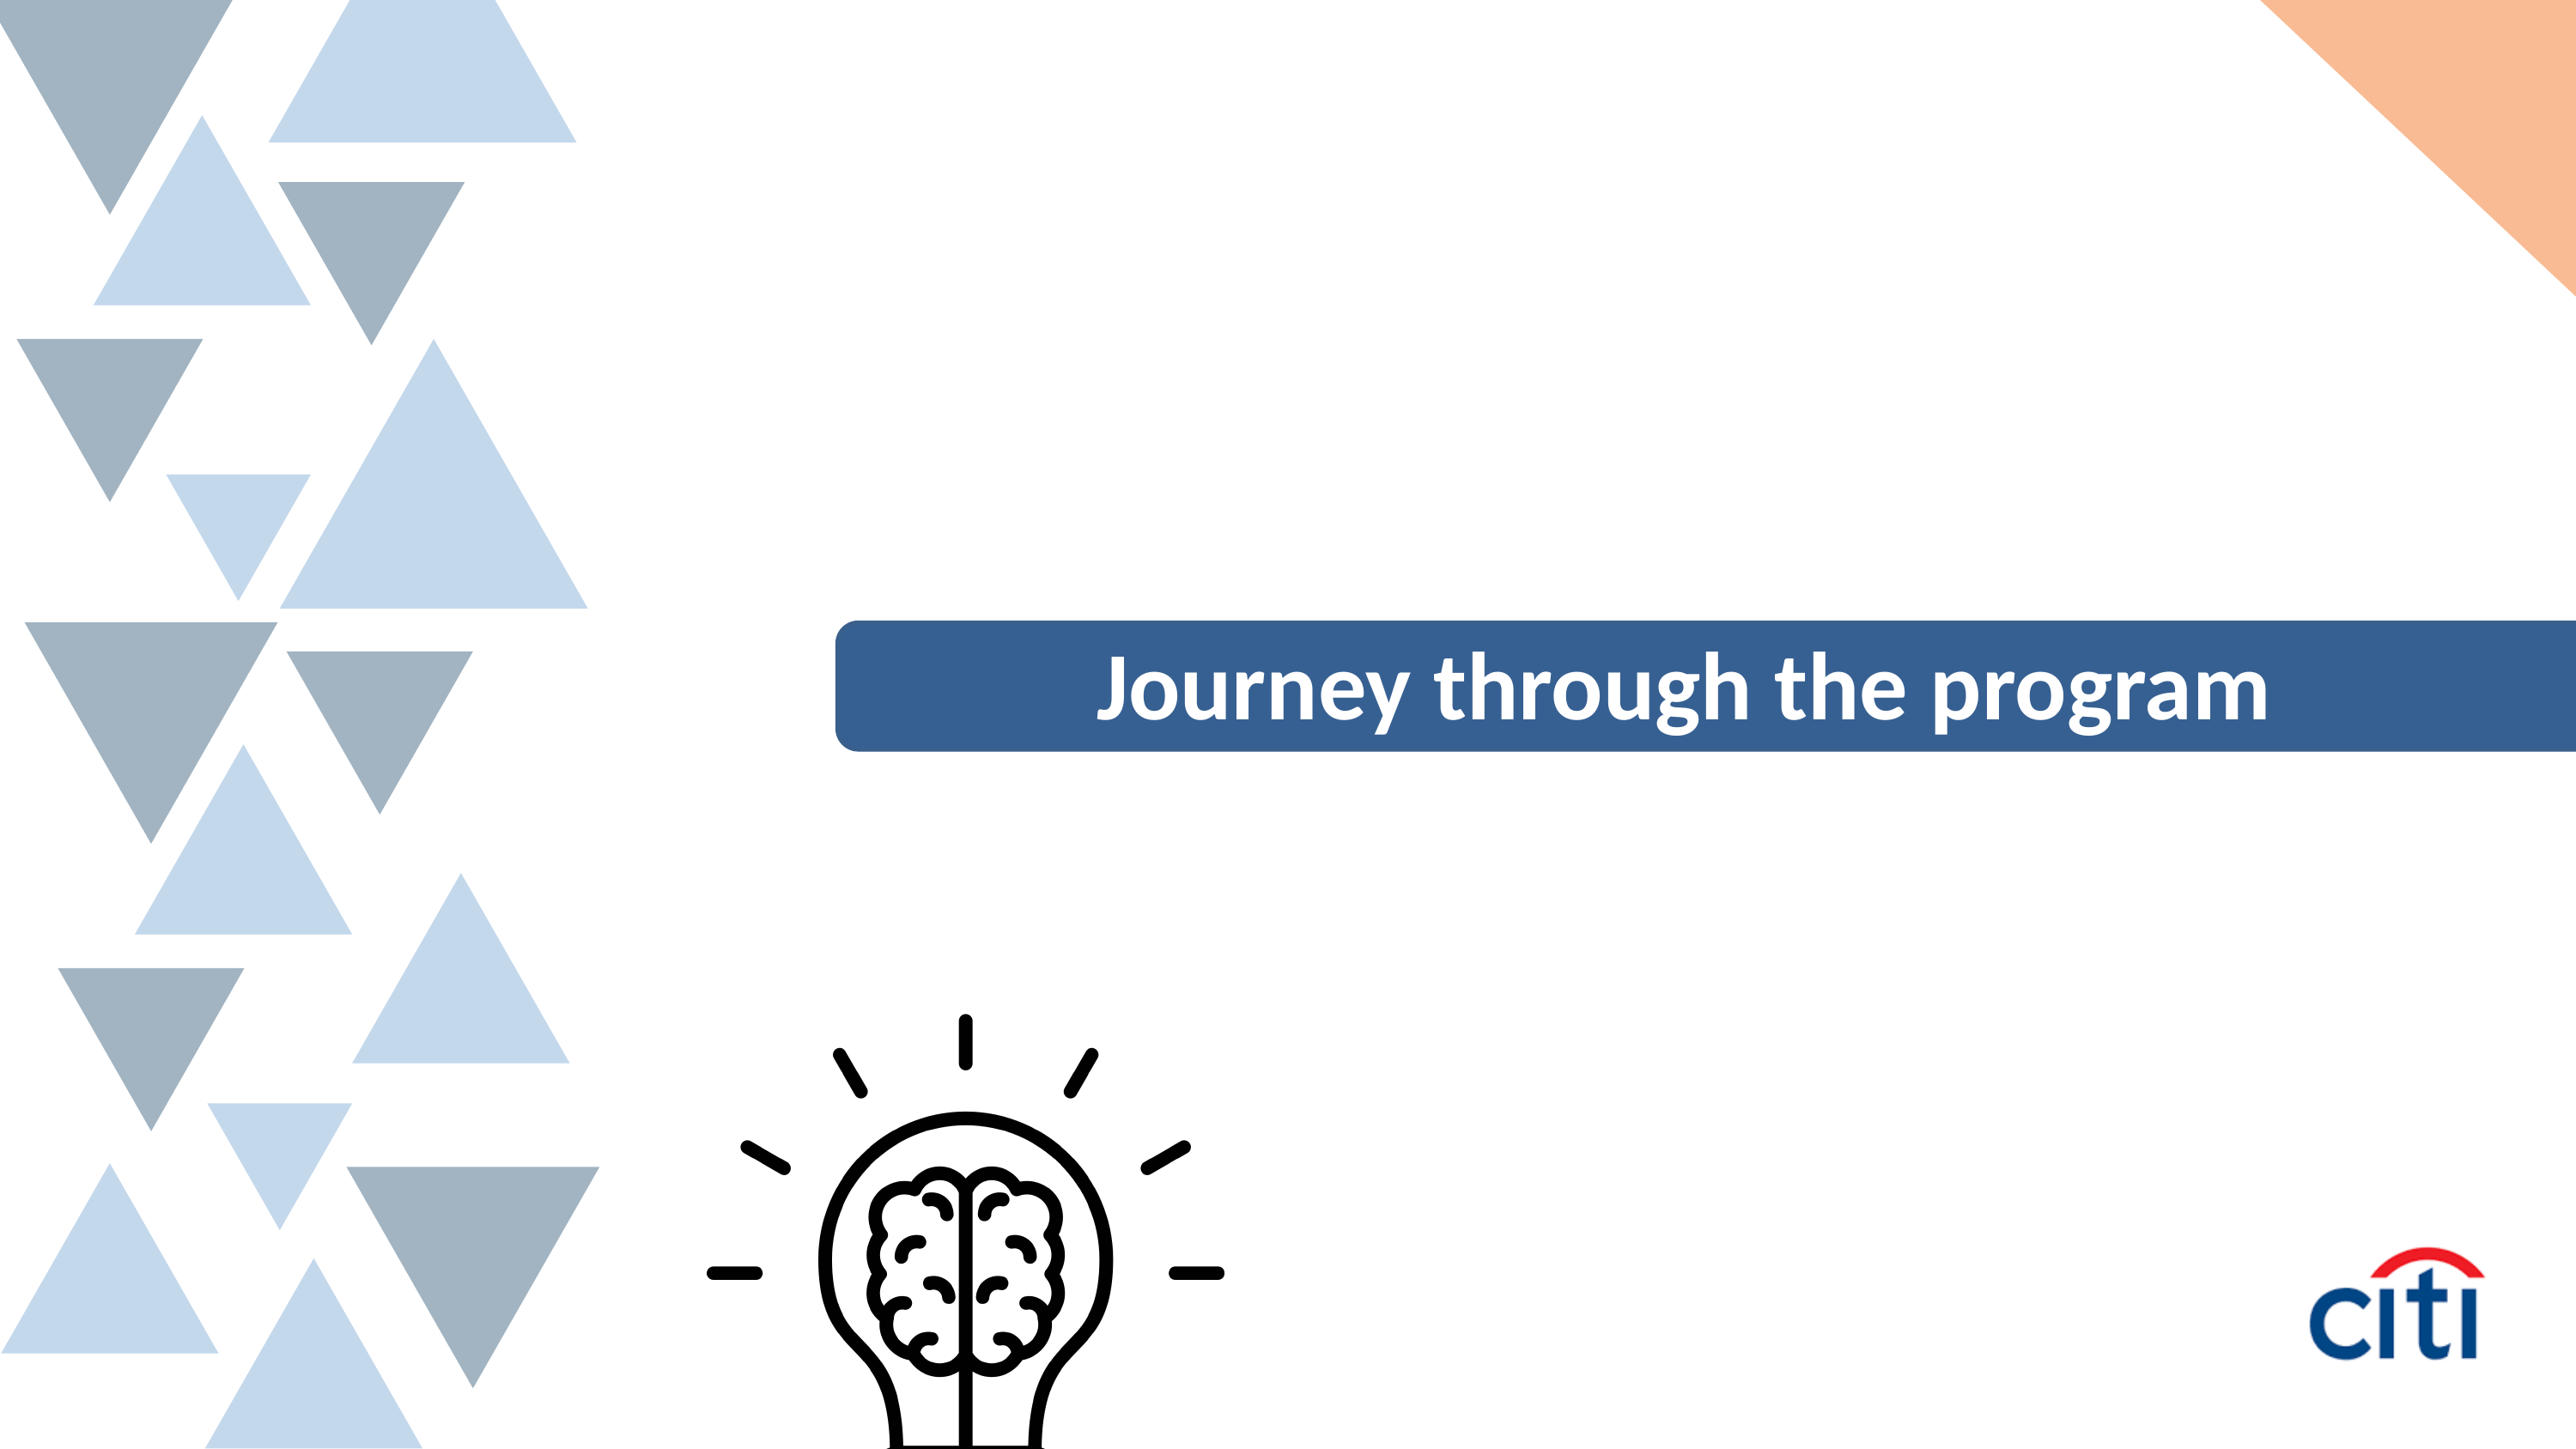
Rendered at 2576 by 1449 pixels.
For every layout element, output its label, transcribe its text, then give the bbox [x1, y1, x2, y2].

picture [2309, 1246, 2487, 1361]
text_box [134, 743, 353, 935]
text_box [835, 620, 2576, 752]
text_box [0, 1162, 219, 1354]
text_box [346, 1167, 600, 1389]
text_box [204, 1258, 423, 1449]
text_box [2323, 0, 2576, 215]
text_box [93, 114, 312, 306]
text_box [286, 651, 474, 815]
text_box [16, 338, 204, 503]
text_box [277, 181, 465, 339]
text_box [0, 0, 237, 215]
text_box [268, 0, 577, 143]
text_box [279, 338, 588, 609]
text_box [165, 474, 275, 602]
picture [707, 1013, 1224, 1449]
text_box Journey through the program [1084, 616, 2576, 746]
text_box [24, 621, 278, 845]
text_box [58, 967, 245, 1132]
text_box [207, 1103, 353, 1231]
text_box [351, 872, 570, 1064]
